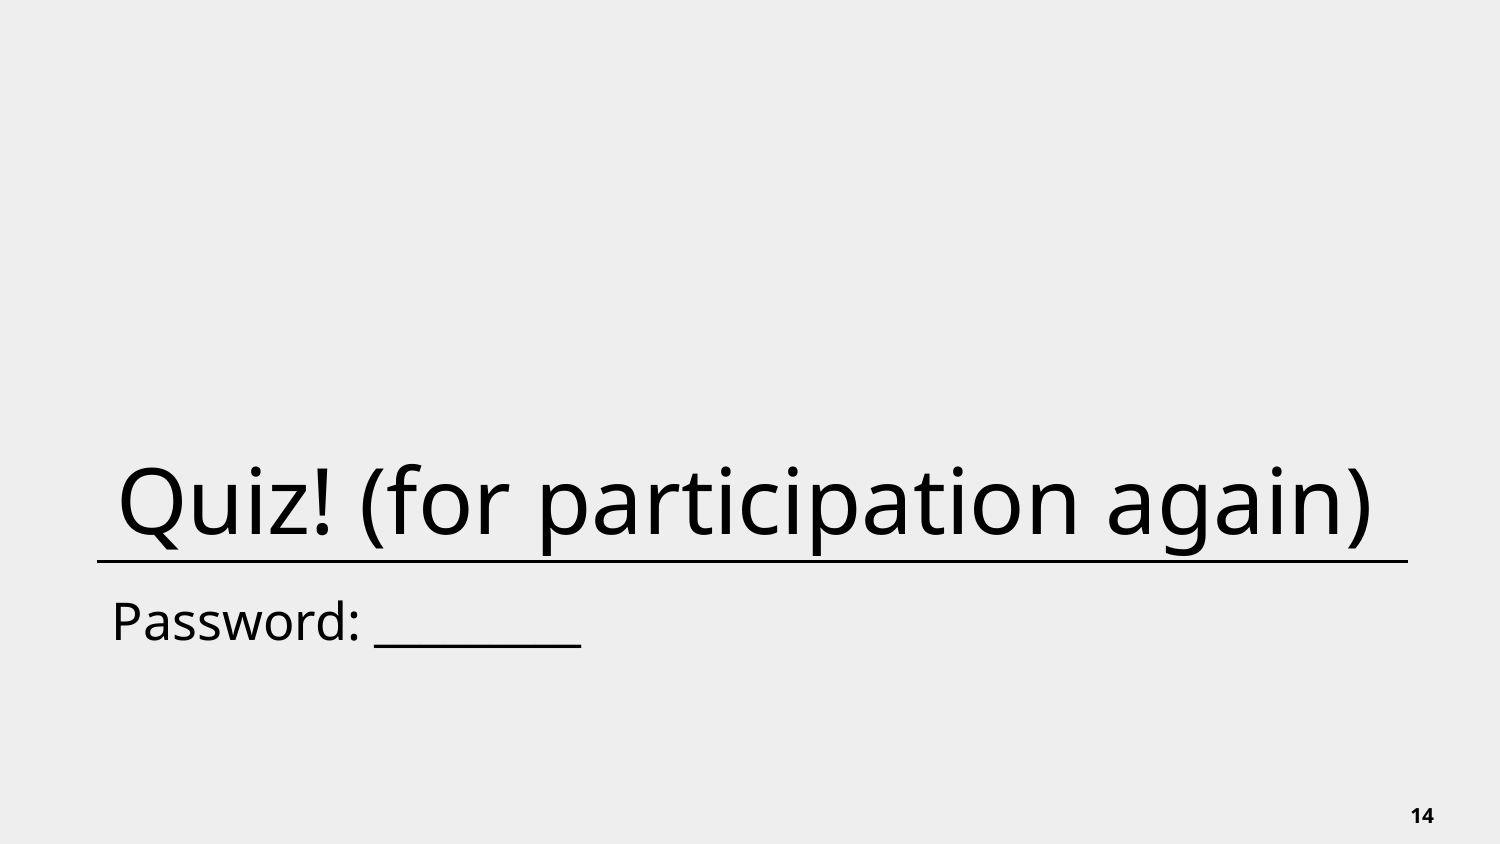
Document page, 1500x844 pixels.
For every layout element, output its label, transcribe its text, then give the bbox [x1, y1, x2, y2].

subtitle Password: _________ [96, 564, 1408, 736]
slide_number 14 [1358, 791, 1449, 843]
title Quiz! (for participation again) [102, 210, 1397, 562]
